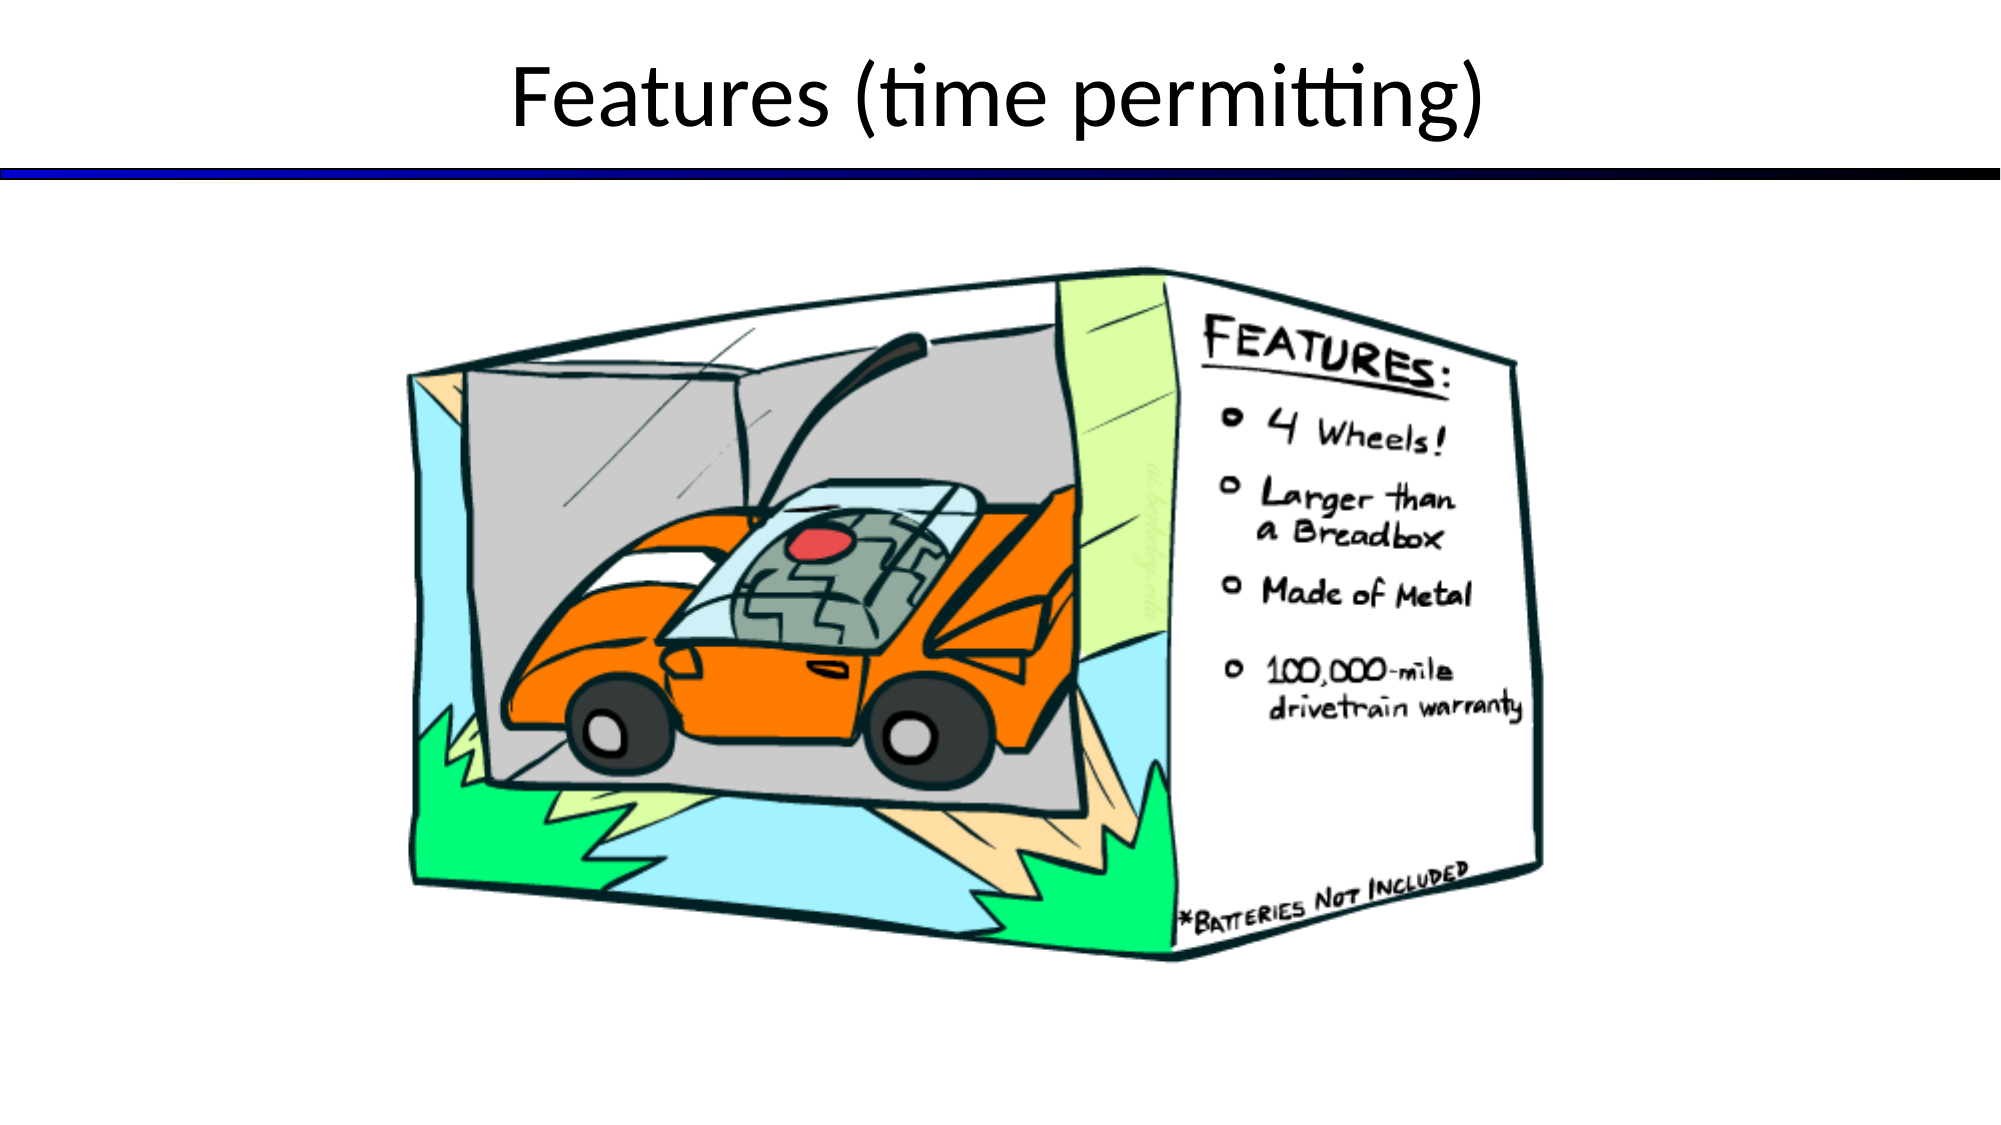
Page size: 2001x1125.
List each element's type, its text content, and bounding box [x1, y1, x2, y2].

title Features (time permitting) [0, 0, 2000, 184]
picture [374, 224, 1606, 978]
